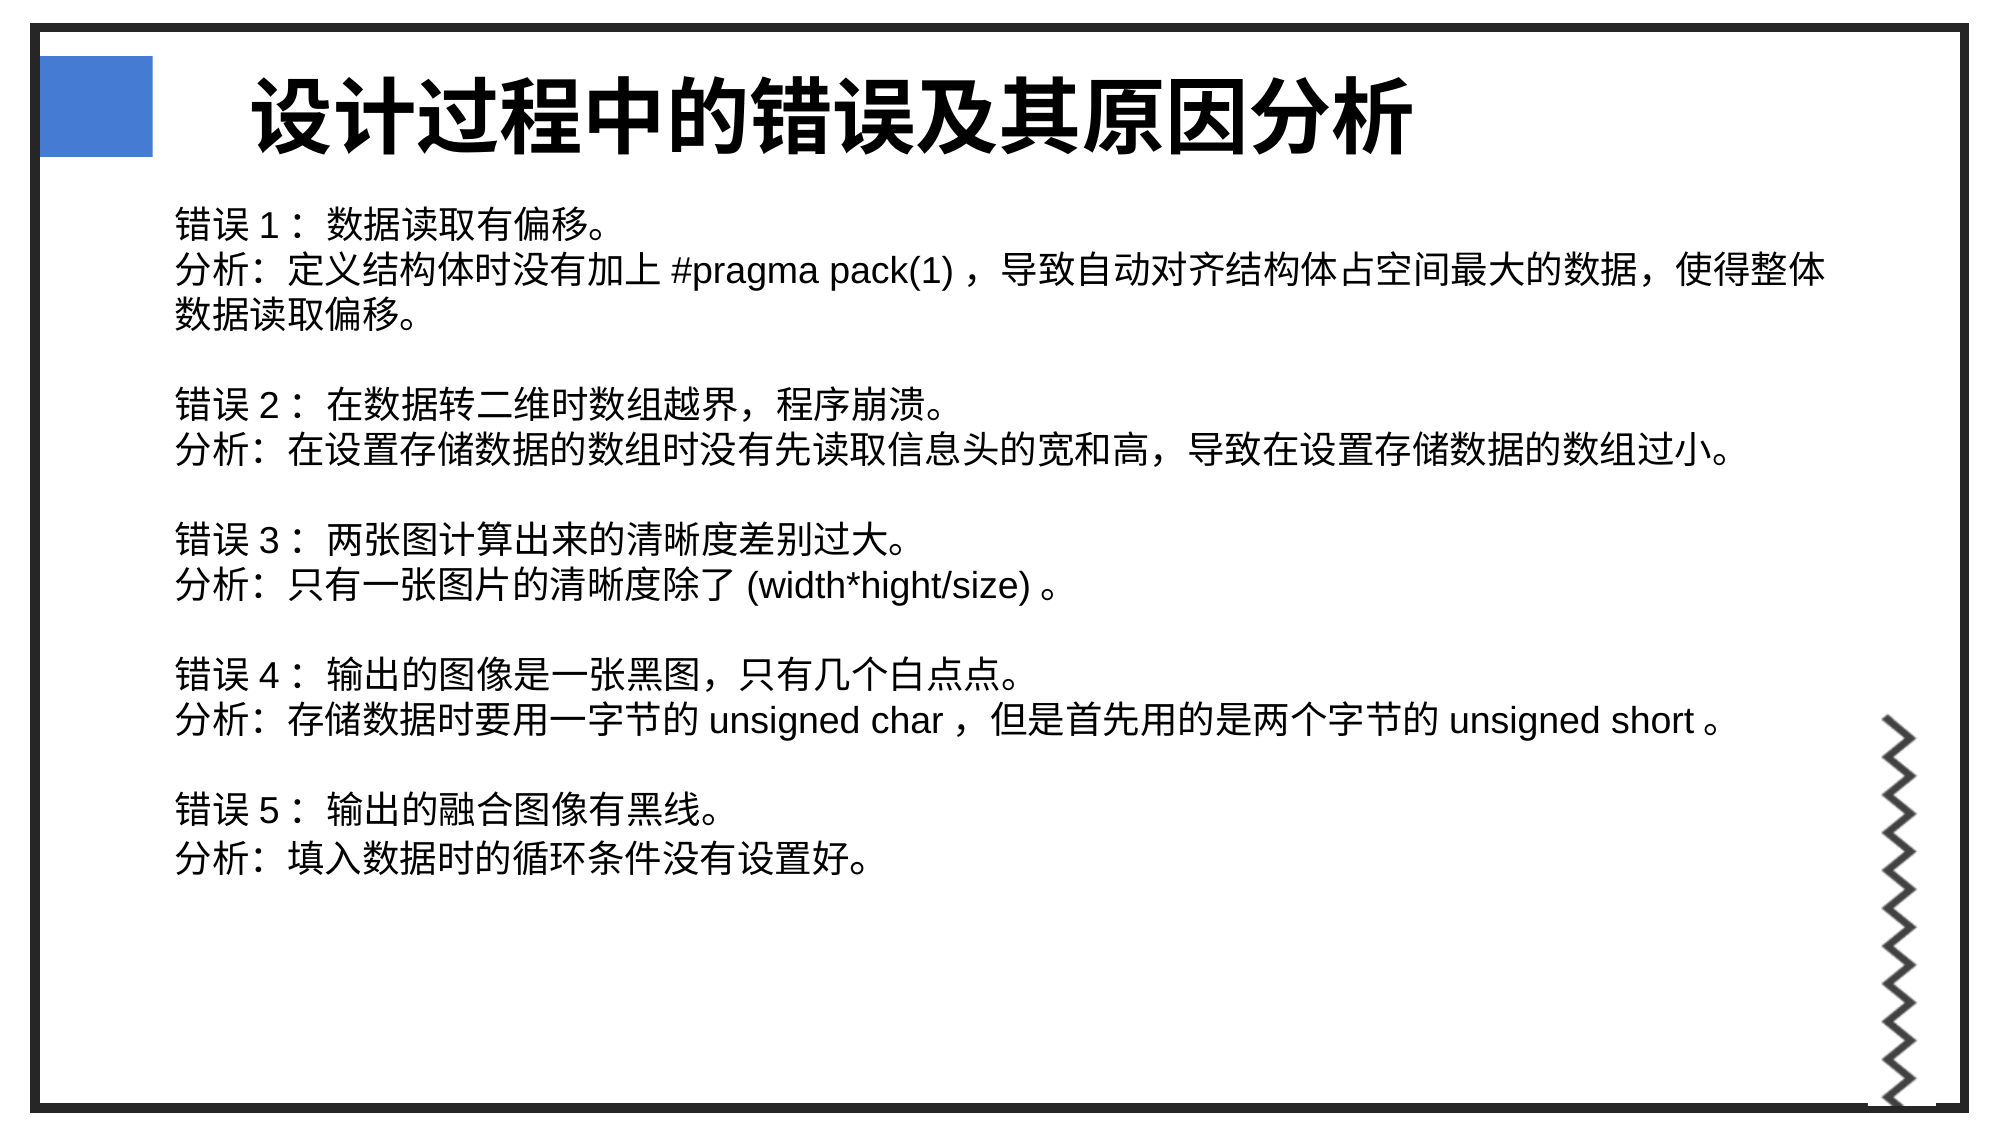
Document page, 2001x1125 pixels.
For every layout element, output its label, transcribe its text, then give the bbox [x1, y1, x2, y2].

subtitle 错误1：数据读取有偏移。 分析：定义结构体时没有加上#pragma pack(1)，导致自动对齐结构体占空间最大的数据，使得整体数据读取偏移。 错误2：在数据转二维时数组越界，程序崩溃。 分析：在设置存储数据的数组时没有先读取信息头的宽和高，导致在设置存储数据的数组过小。 错误3：两张图计算出来的清晰度差别过大。 分析：只有一张图片的清晰度除了(width*hight/size)。 错误4：输出的图像是一张黑图，只有几个白点点。 分析：存储数据时要用一字节的unsigned char，但是首先用的是两个字节的unsigned short。 错误5：输出的融合图像有黑线。 分析：填入数据时的循环条件没有设置好。 [160, 193, 1869, 1037]
title 设计过程中的错误及其原因分析 [160, 0, 1506, 174]
picture [1867, 707, 1936, 1106]
